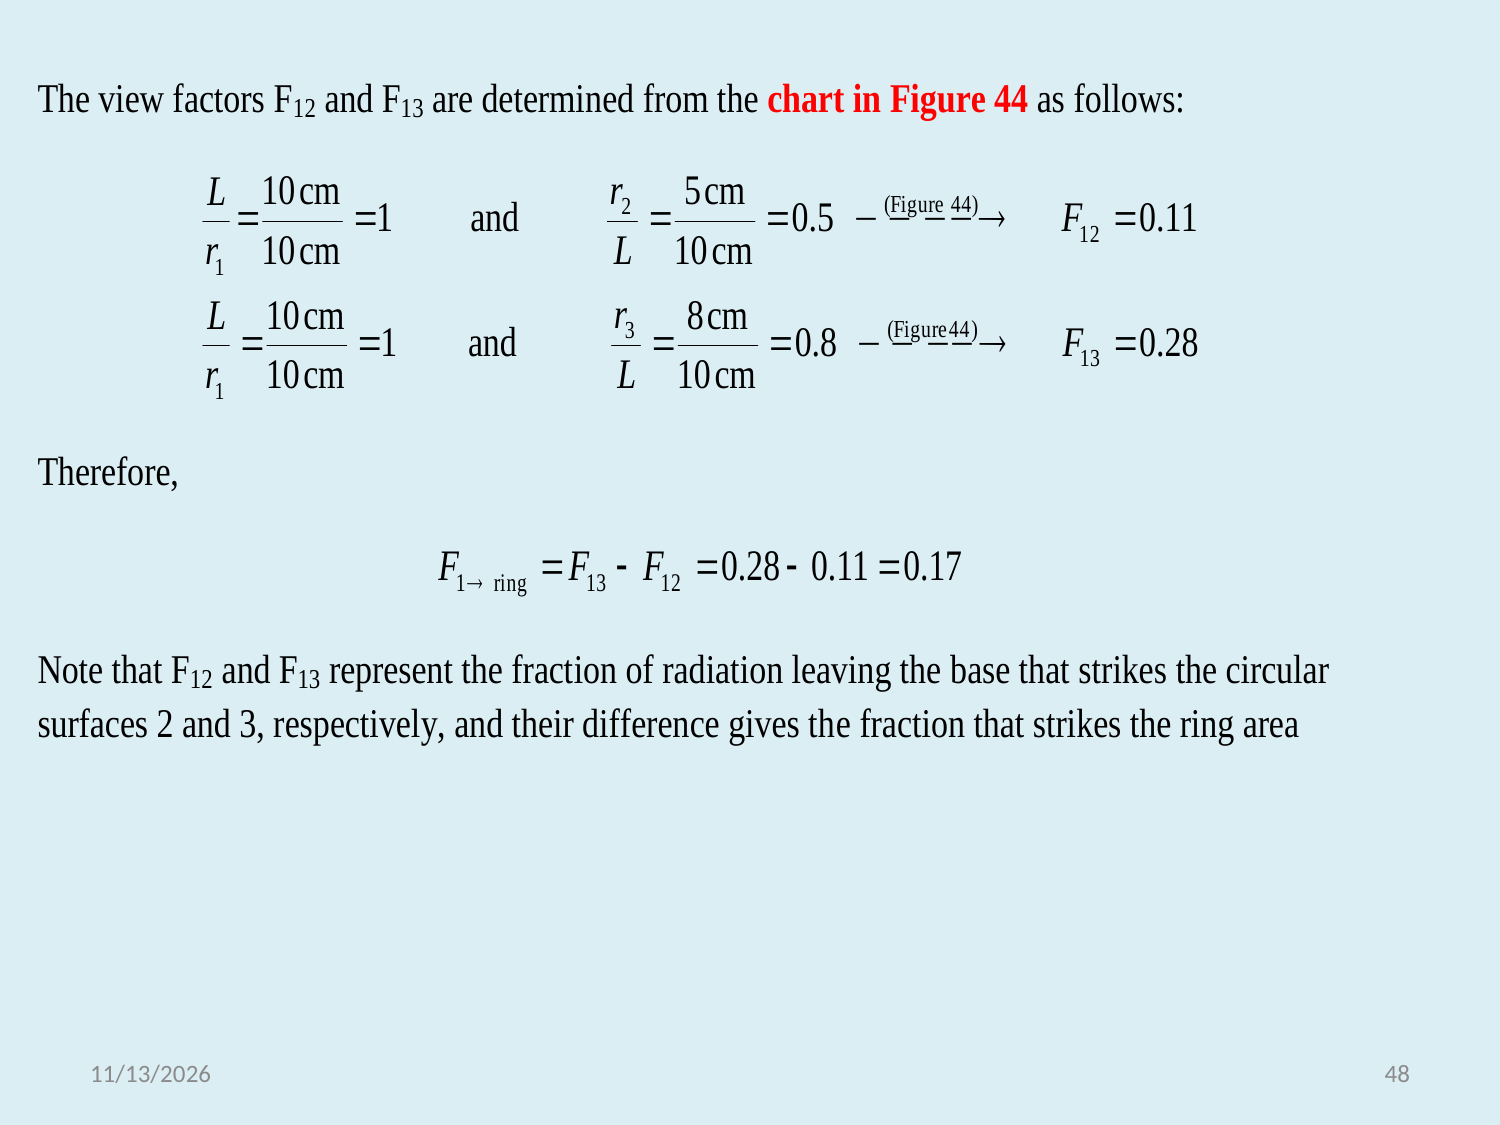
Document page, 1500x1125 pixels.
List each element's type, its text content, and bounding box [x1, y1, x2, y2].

slide_number 48 [1074, 1042, 1425, 1103]
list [37, 74, 1363, 788]
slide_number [75, 1042, 425, 1103]
